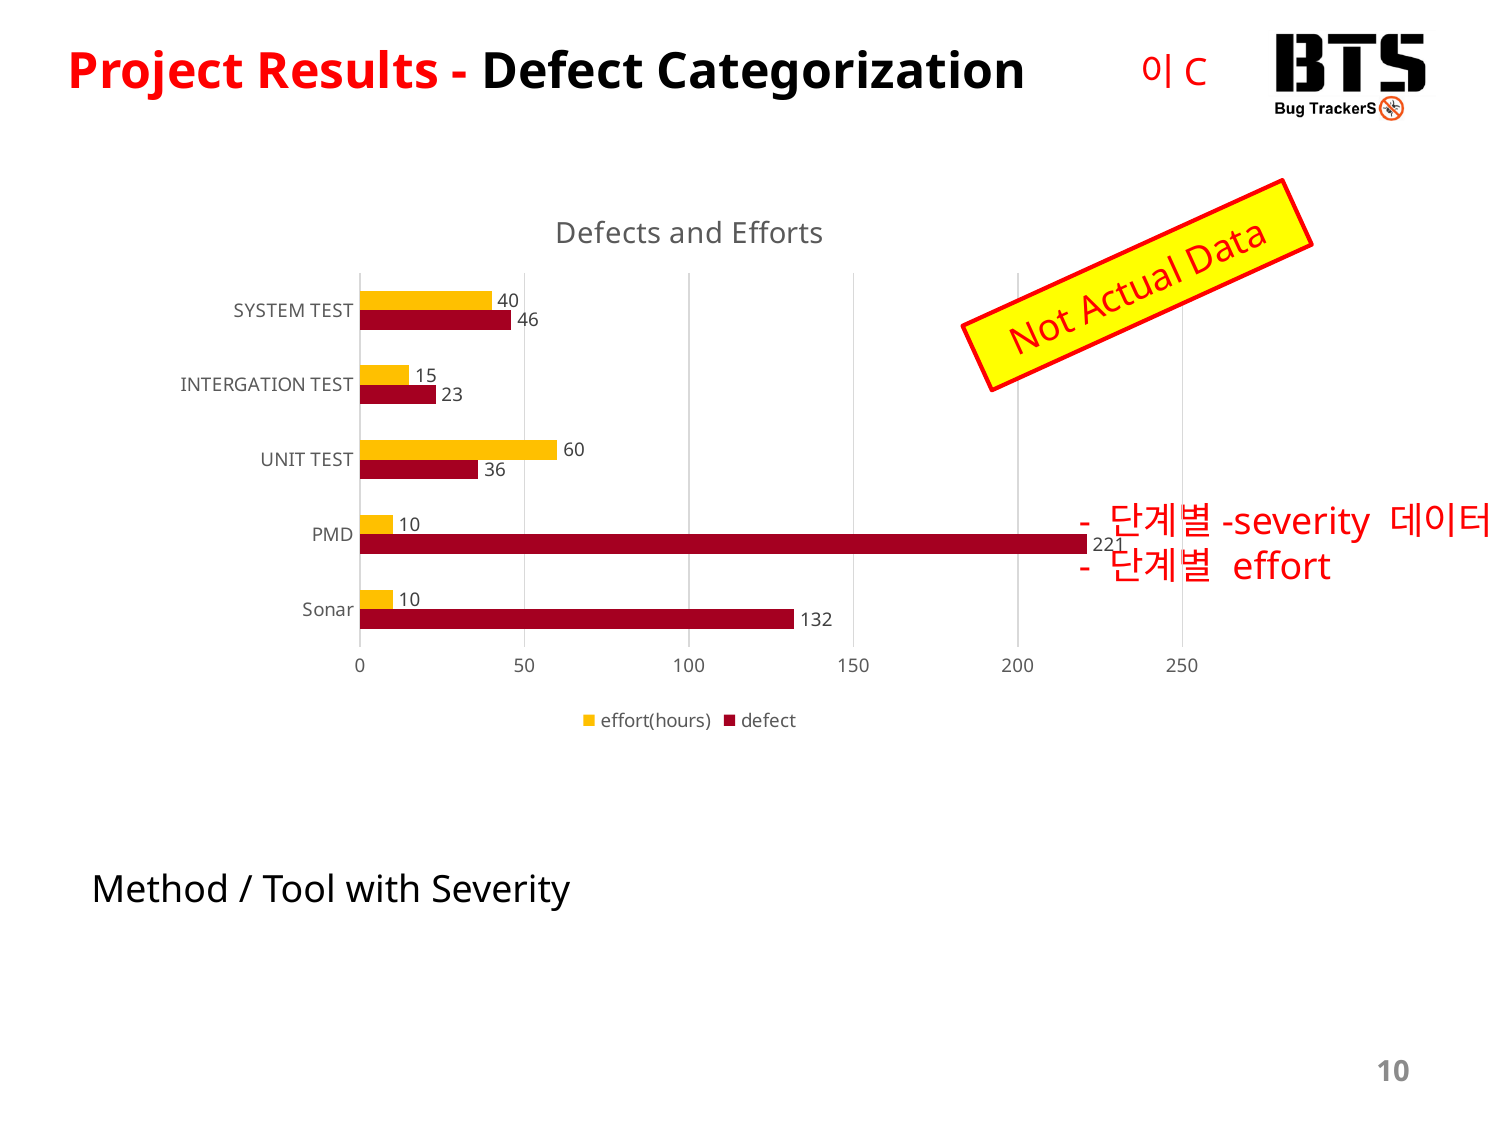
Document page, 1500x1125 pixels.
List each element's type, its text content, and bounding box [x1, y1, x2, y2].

text_box Not Actual Data [1225, 178, 1314, 287]
text_box Method / Tool with Severity [76, 857, 928, 963]
chart [159, 184, 1221, 740]
text_box - 단계별-severity 데이터 합치기 - 단계별 effort [1225, 489, 1500, 595]
picture [1263, 30, 1437, 127]
text_box Project Results - Defect Categorization [53, 30, 1117, 106]
slide_number 10 [1074, 1042, 1425, 1103]
text_box 이C [1125, 41, 1223, 101]
